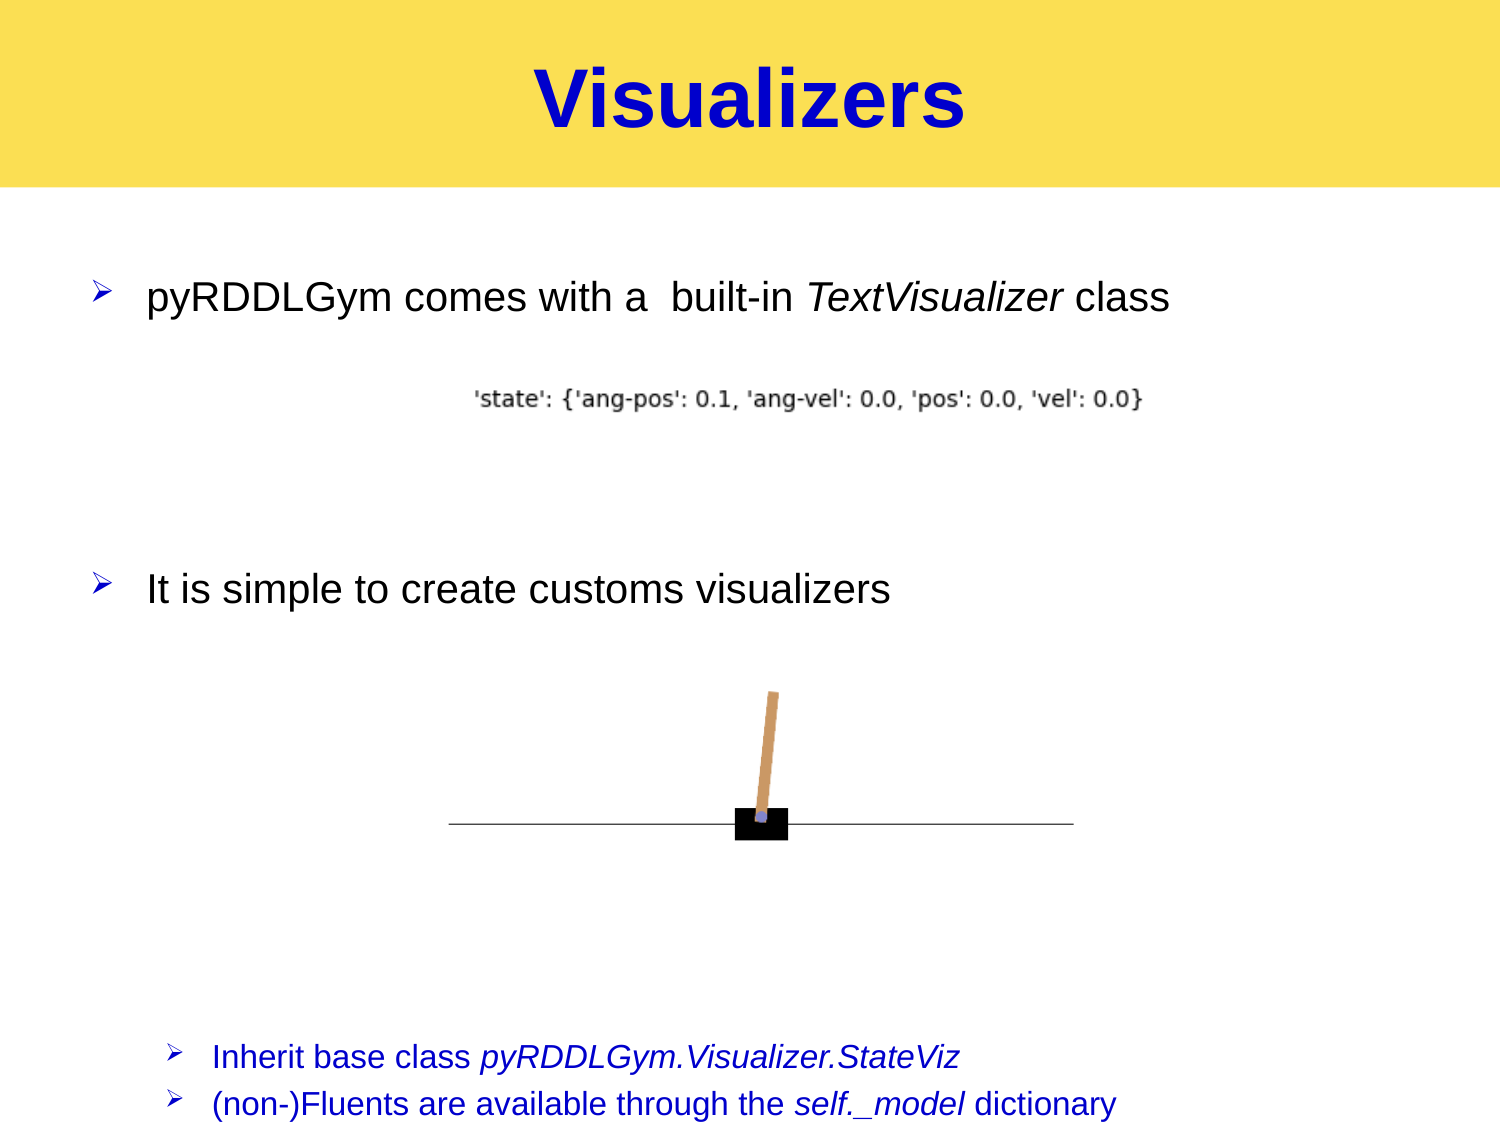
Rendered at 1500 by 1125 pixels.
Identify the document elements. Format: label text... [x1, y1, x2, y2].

title Visualizers [0, 0, 1500, 188]
picture [446, 306, 1160, 594]
picture [448, 662, 1074, 863]
list pyRDDLGym comes with a built-in TextVisualizer class It is simple to create customs visualizers Inherit base class pyRDDLGym.Visualizer.StateViz (non-)Fluents are available through the self._model dictionary One an use his favorite graphical lib, e.g., matplotlib, pygame, etc… [74, 262, 1413, 1063]
